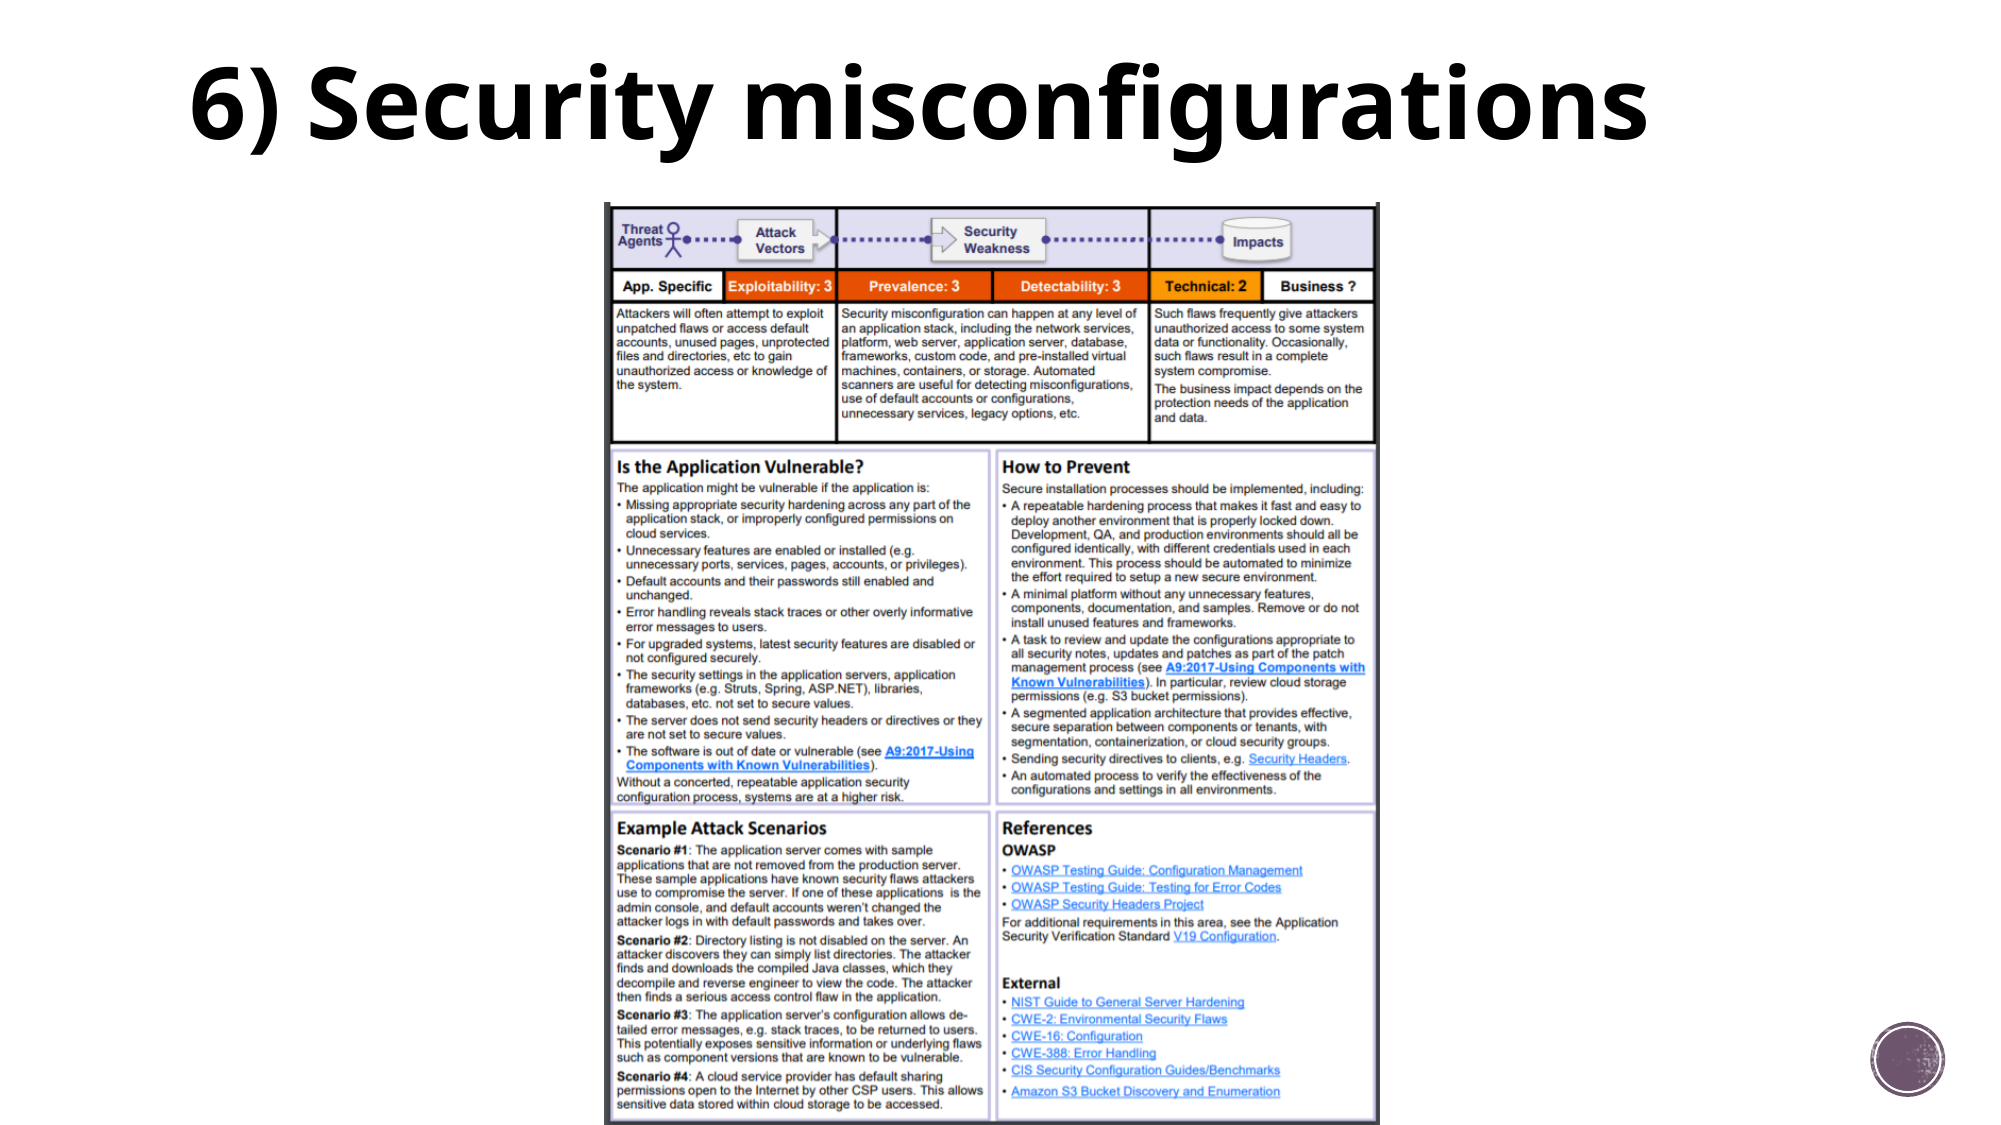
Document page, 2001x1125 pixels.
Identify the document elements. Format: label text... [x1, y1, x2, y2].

title 6) Security misconfigurations [174, 22, 1825, 203]
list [607, 205, 1378, 1123]
